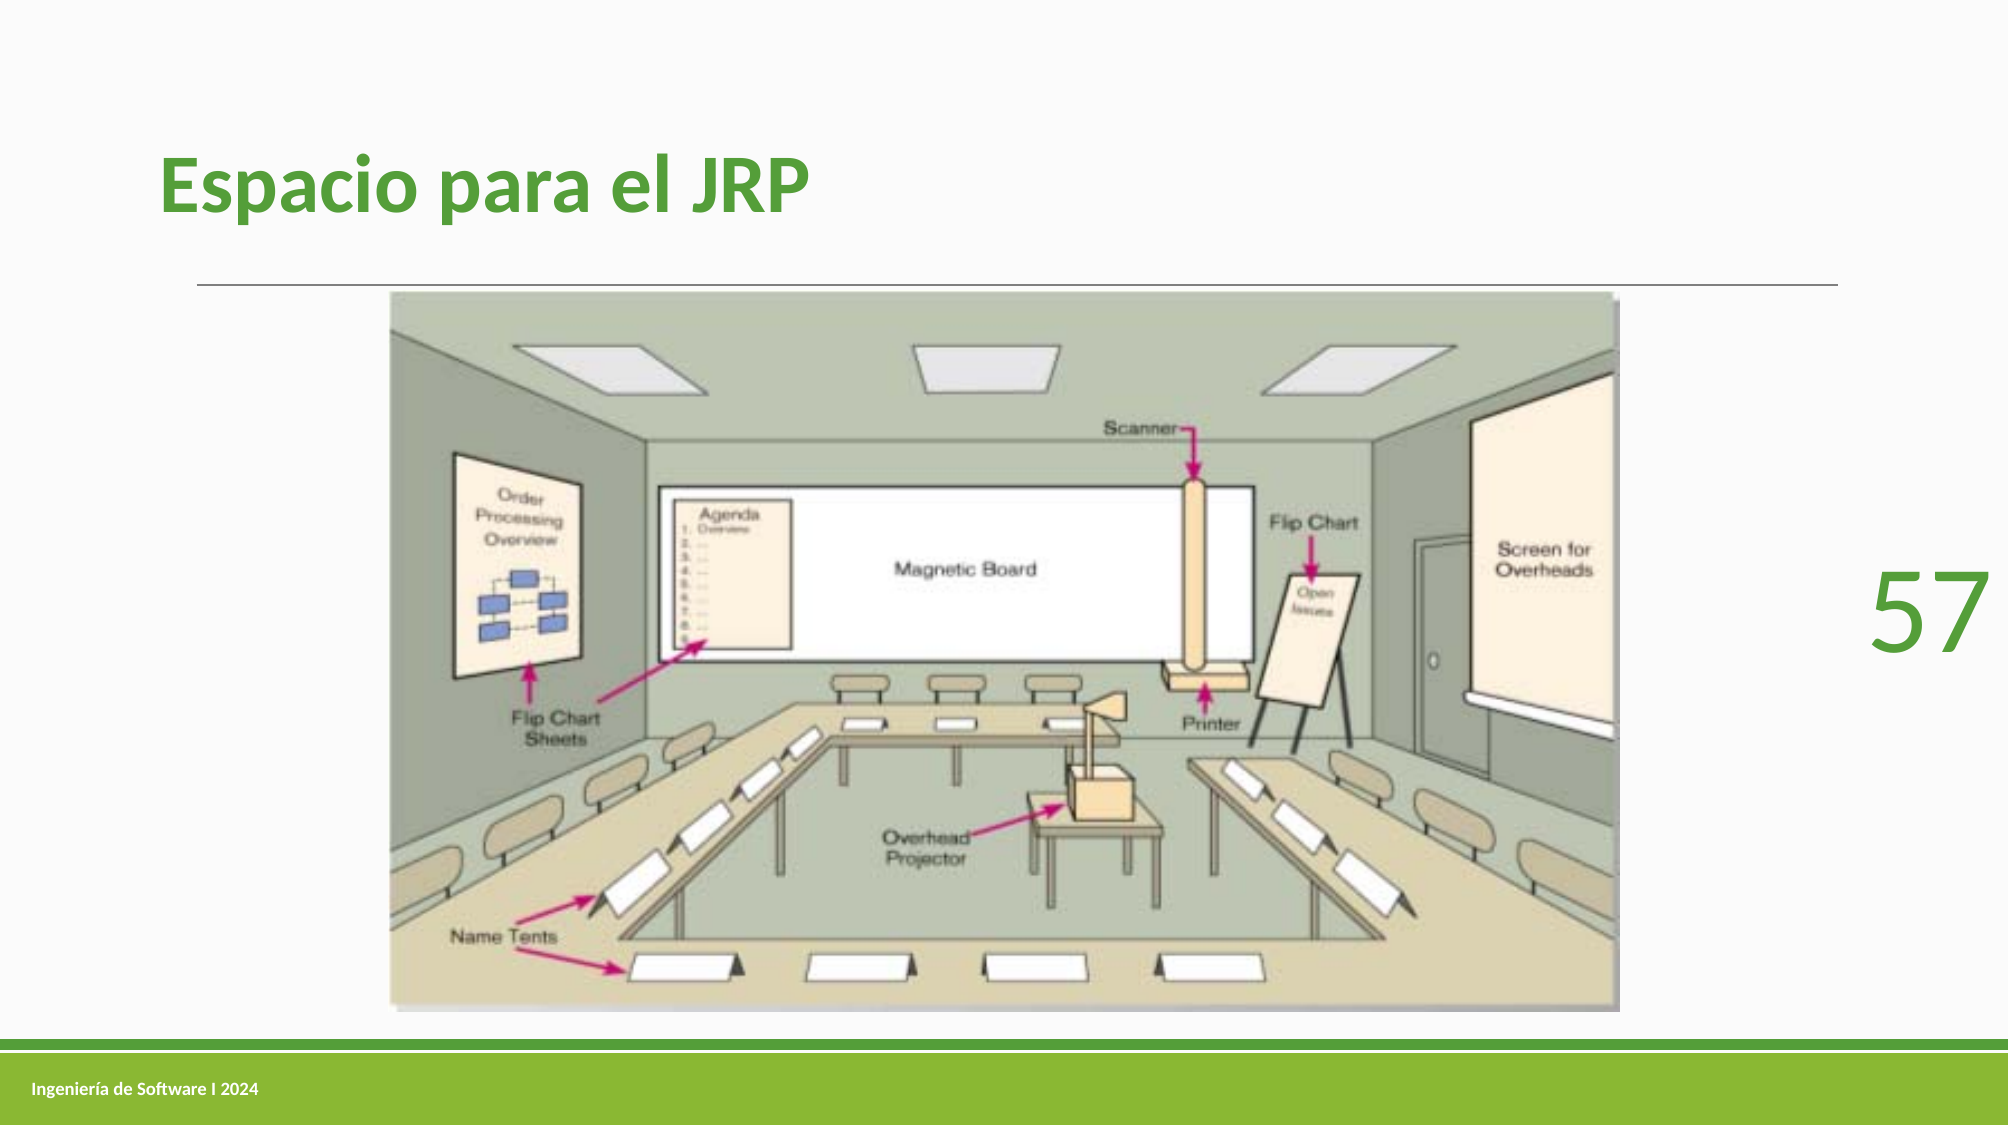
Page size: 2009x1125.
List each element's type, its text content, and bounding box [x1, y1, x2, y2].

text_box Espacio para el JRP [144, 136, 1802, 256]
slide_number 57 [1624, 456, 2008, 686]
picture [388, 290, 1620, 1012]
